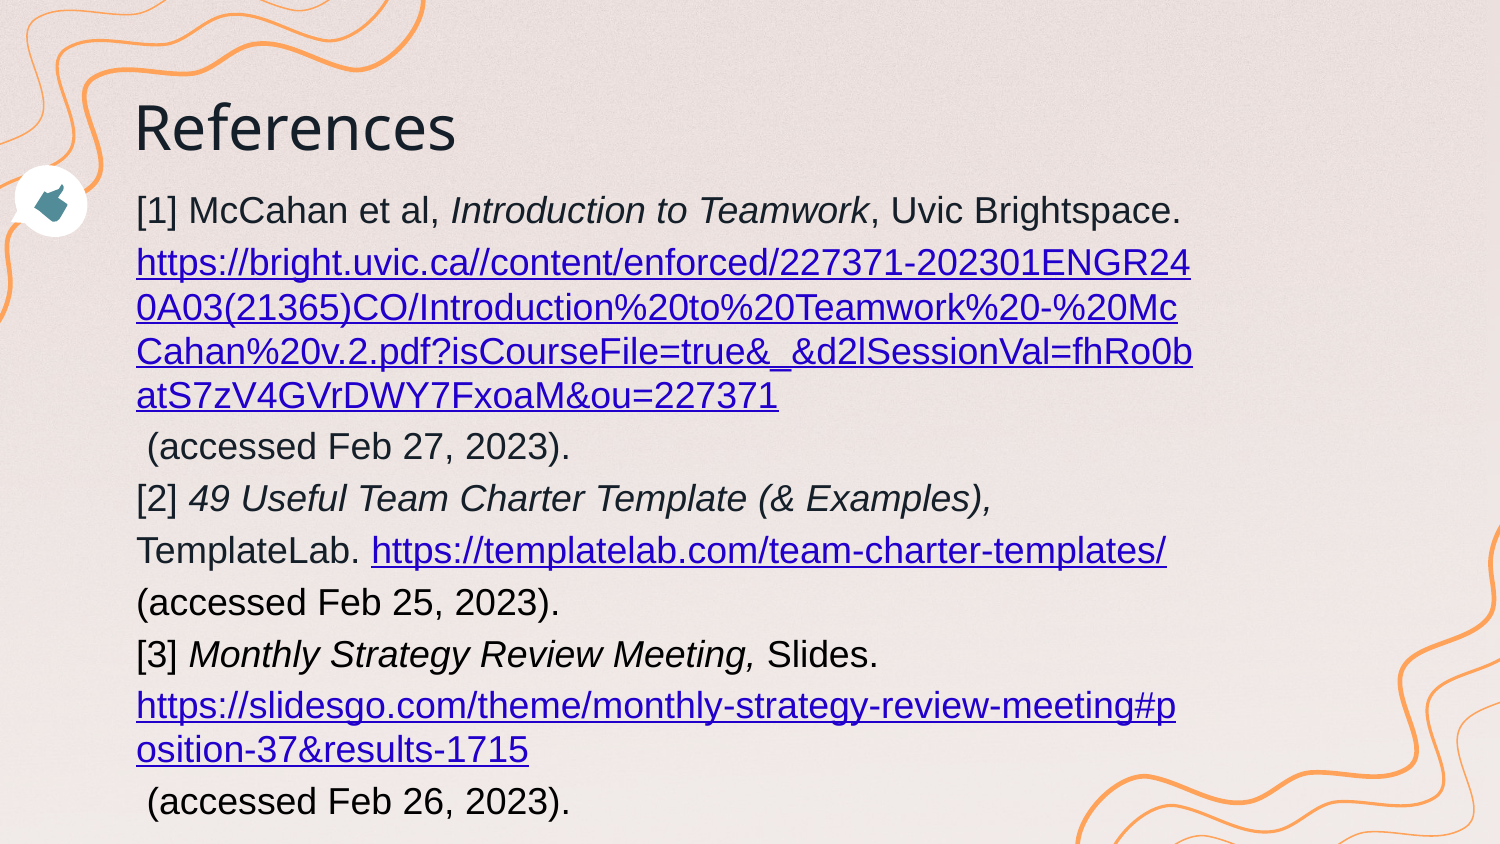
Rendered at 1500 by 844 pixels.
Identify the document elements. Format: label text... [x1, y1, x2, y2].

text_box [1] McCahan et al, Introduction to Teamwork, Uvic Brightspace. https://bright.uvic.ca//content/enforced/227371-202301ENGR240A03(21365)CO/Introduction%20to%20Teamwork%20-%20McCahan%20v.2.pdf?isCourseFile=true&_&d2lSessionVal=fhRo0batS7zV4GVrDWY7FxoaM&ou=227371 (accessed Feb 27, 2023). [2] 49 Useful Team Charter Template (& Examples), TemplateLab. https://templatelab.com/team-charter-templates/ (accessed Feb 25, 2023). [3] Monthly Strategy Review Meeting, Slides. https://slidesgo.com/theme/monthly-strategy-review-meeting#position-37&results-1715 (accessed Feb 26, 2023). [121, 164, 1211, 228]
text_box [0, 150, 103, 253]
title References [118, 72, 1390, 167]
